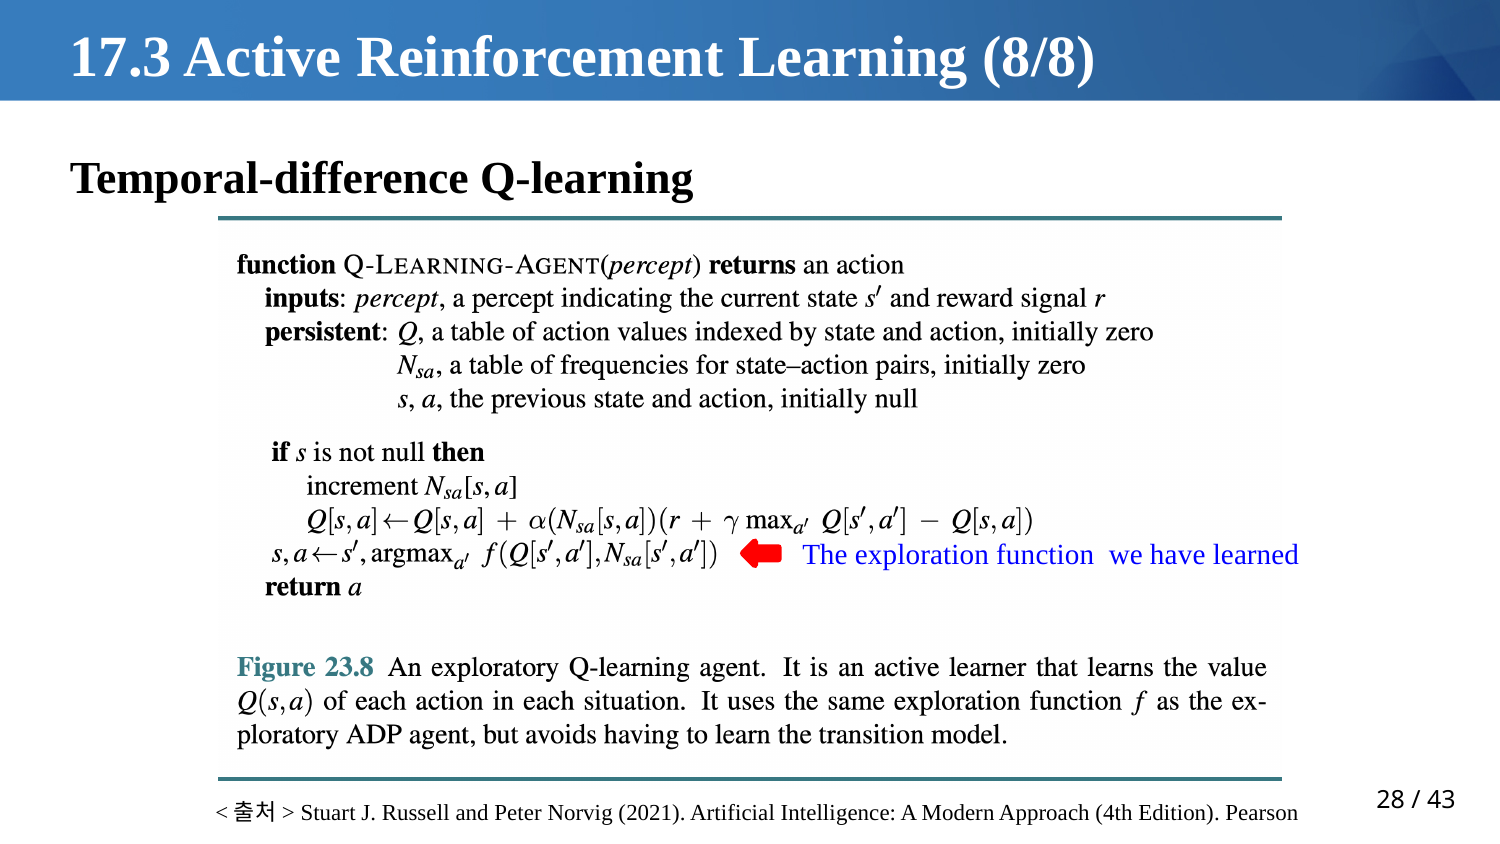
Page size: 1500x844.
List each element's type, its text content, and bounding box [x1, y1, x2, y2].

list Temporal-difference Q-learning [55, 126, 1458, 812]
text_box <출처> Stuart J. Russell and Peter Norvig (2021). Artificial Intelligence: A Modern Approach (4th Edition). Pearson [200, 790, 1365, 833]
title 17.3 Active Reinforcement Learning (8/8) [55, 10, 1378, 95]
picture [0, 0, 1500, 103]
picture [218, 208, 1282, 789]
